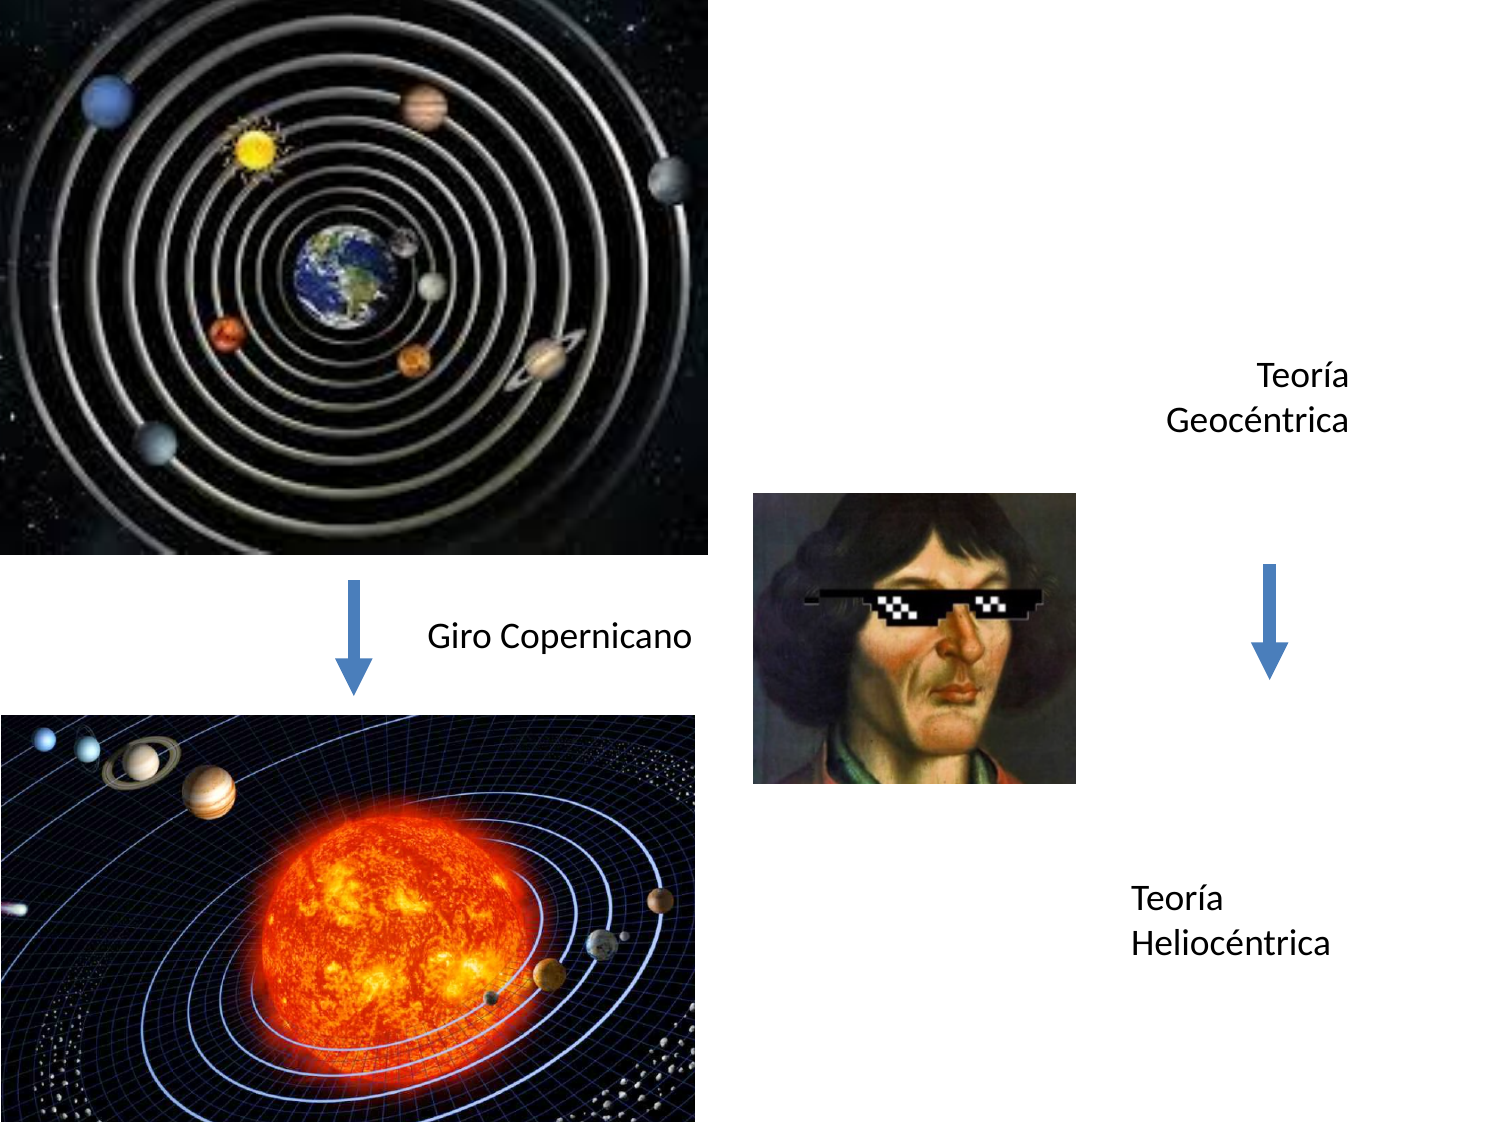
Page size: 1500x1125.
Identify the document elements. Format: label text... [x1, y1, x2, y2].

picture [753, 492, 1077, 784]
text_box Teoría Heliocéntrica [1116, 865, 1424, 971]
picture [0, 0, 708, 555]
text_box Giro Copernicano [412, 603, 748, 663]
picture [1, 715, 696, 1122]
text_box Teoría Geocéntrica [1057, 342, 1365, 447]
